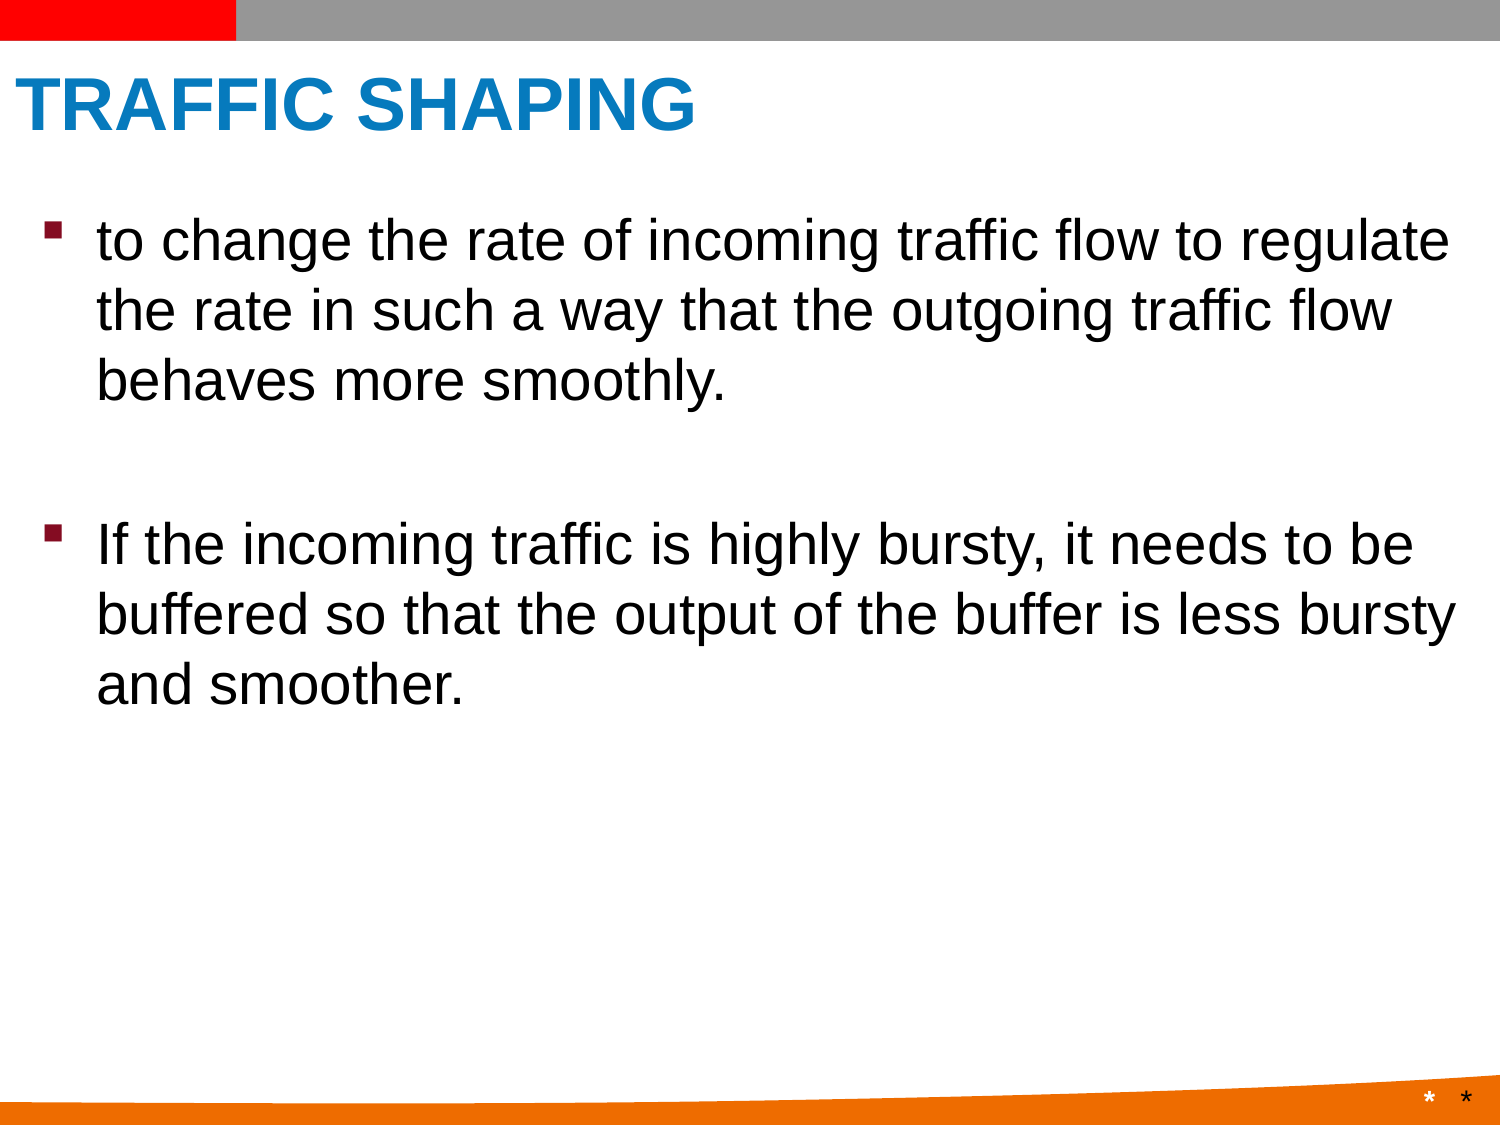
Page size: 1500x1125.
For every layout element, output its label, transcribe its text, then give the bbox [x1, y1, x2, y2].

title TRAFFIC SHAPING [0, 47, 1463, 252]
list to change the rate of incoming traffic flow to regulate the rate in such a way that the outgoing traffic flow behaves more smoothly. If the incoming traffic is highly bursty, it needs to be buffered so that the output of the buffer is less bursty and smoother. [24, 194, 1488, 1059]
slide_number * [1137, 1074, 1488, 1116]
